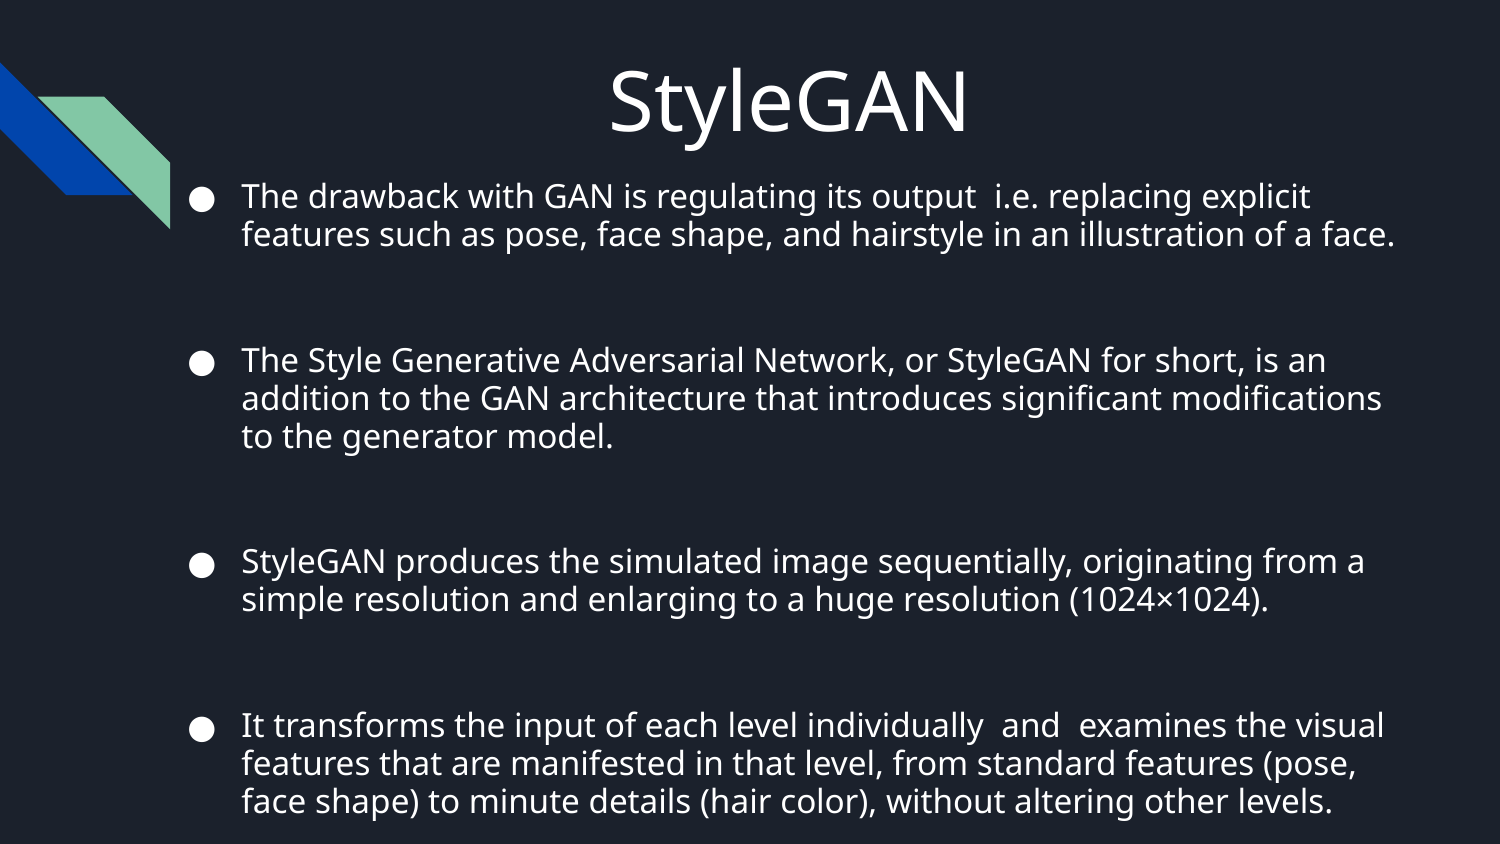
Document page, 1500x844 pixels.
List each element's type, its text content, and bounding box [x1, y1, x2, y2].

title StyleGAN [212, 32, 1368, 98]
list The drawback with GAN is regulating its output i.e. replacing explicit features such as pose, face shape, and hairstyle in an illustration of a face. The Style Generative Adversarial Network, or StyleGAN for short, is an addition to the GAN architecture that introduces significant modifications to the generator model. StyleGAN produces the simulated image sequentially, originating from a simple resolution and enlarging to a huge resolution (1024×1024). It transforms the input of each level individually and examines the visual features that are manifested in that level, from standard features (pose, face shape) to minute details (hair color), without altering other levels. [151, 98, 1417, 675]
